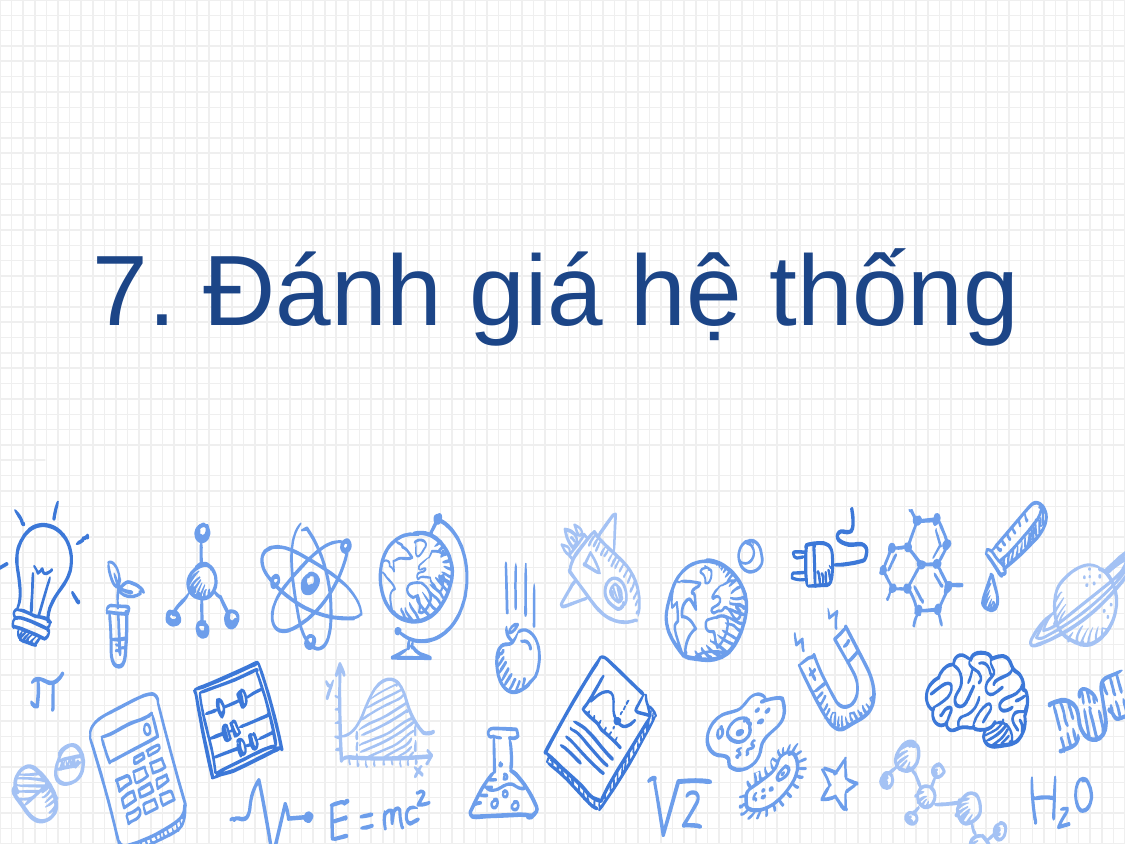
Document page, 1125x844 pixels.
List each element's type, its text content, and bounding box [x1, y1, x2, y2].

title 7. Đánh giá hệ thống [50, 190, 1063, 381]
